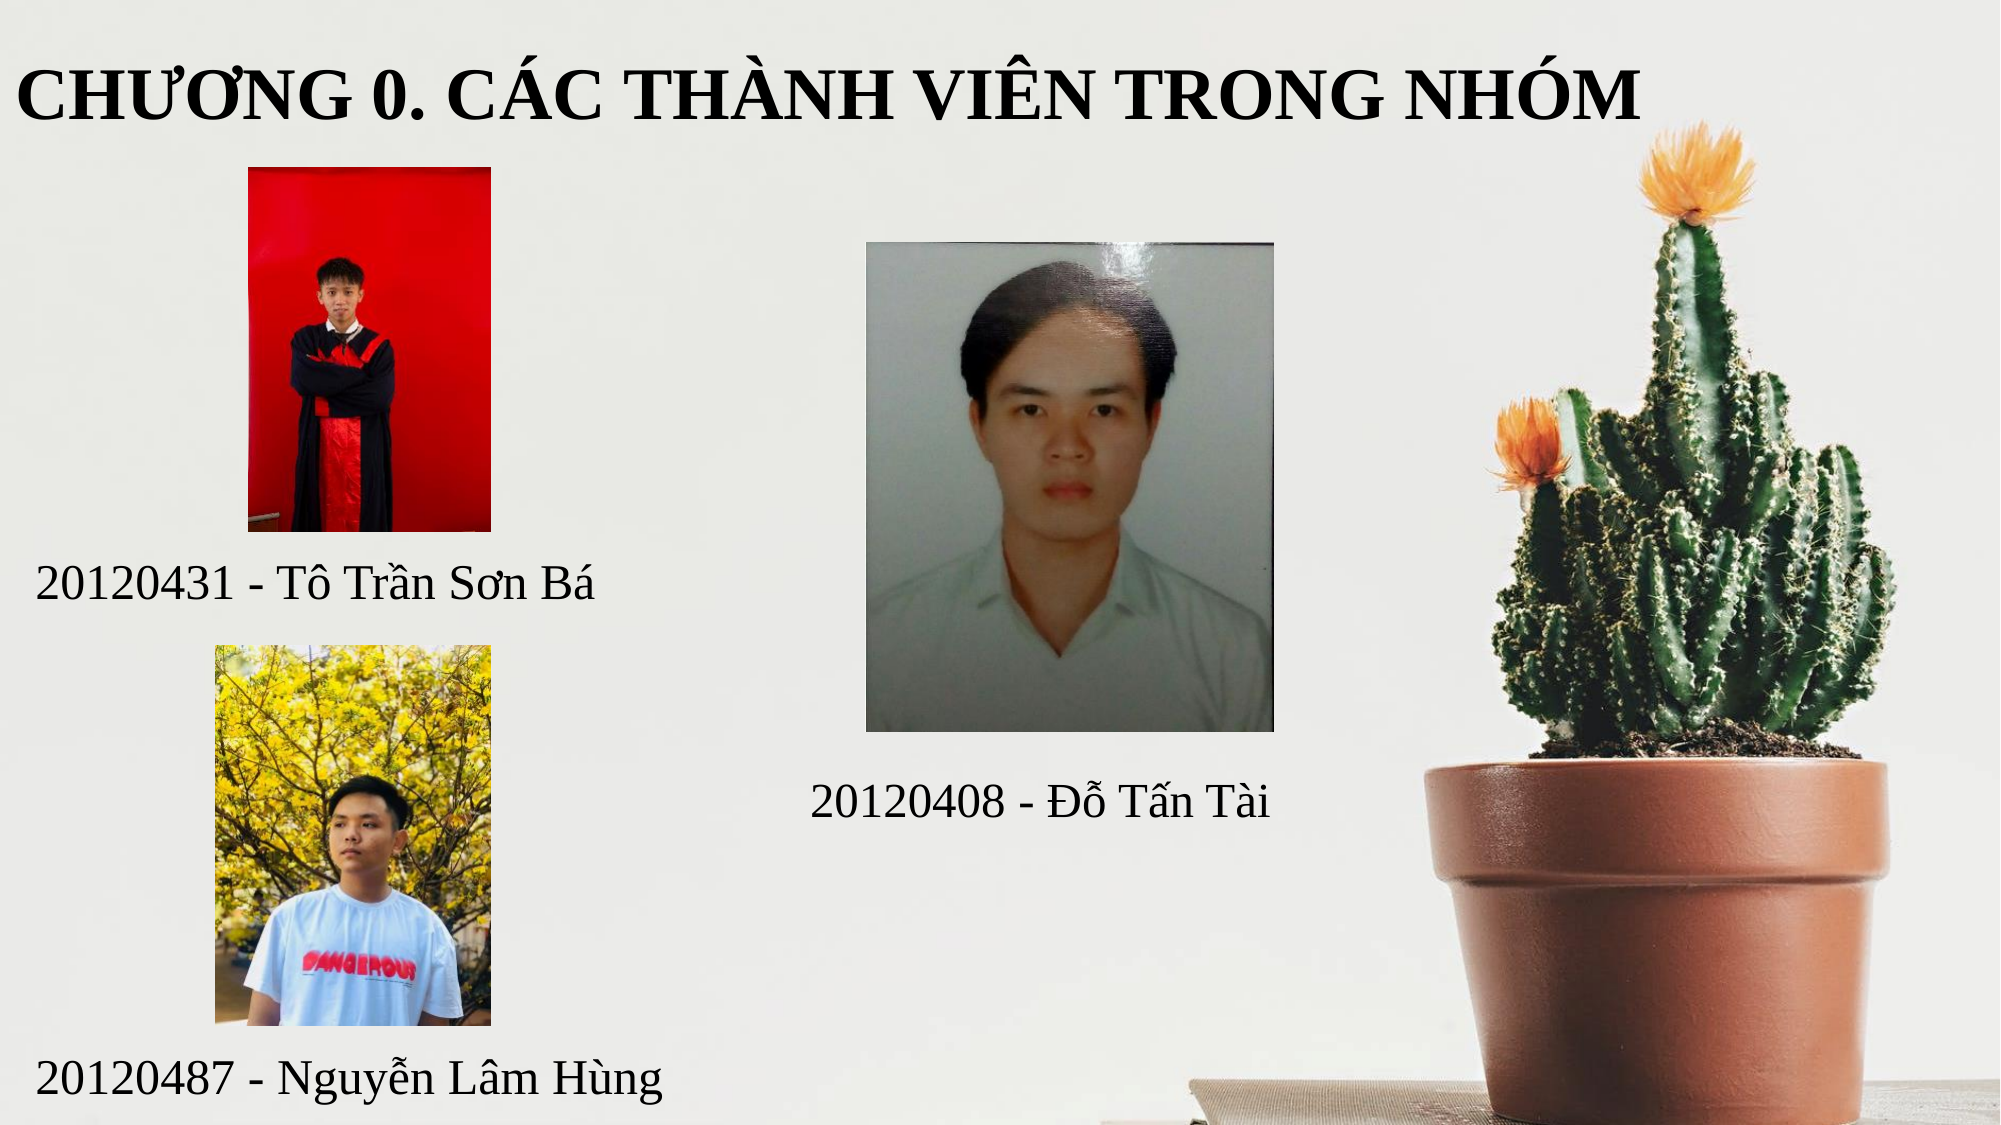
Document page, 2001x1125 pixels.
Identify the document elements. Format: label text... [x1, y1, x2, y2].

text_box 20120431 - Tô Trần Sơn Bá [20, 541, 757, 617]
picture [0, 0, 2001, 1125]
title CHƯƠNG 0. CÁC THÀNH VIÊN TRONG NHÓM [0, 39, 1701, 152]
list 20120408 - Đỗ Tấn Tài [795, 767, 1378, 836]
text_box 20120487 - Nguyễn Lâm Hùng [20, 1036, 742, 1112]
